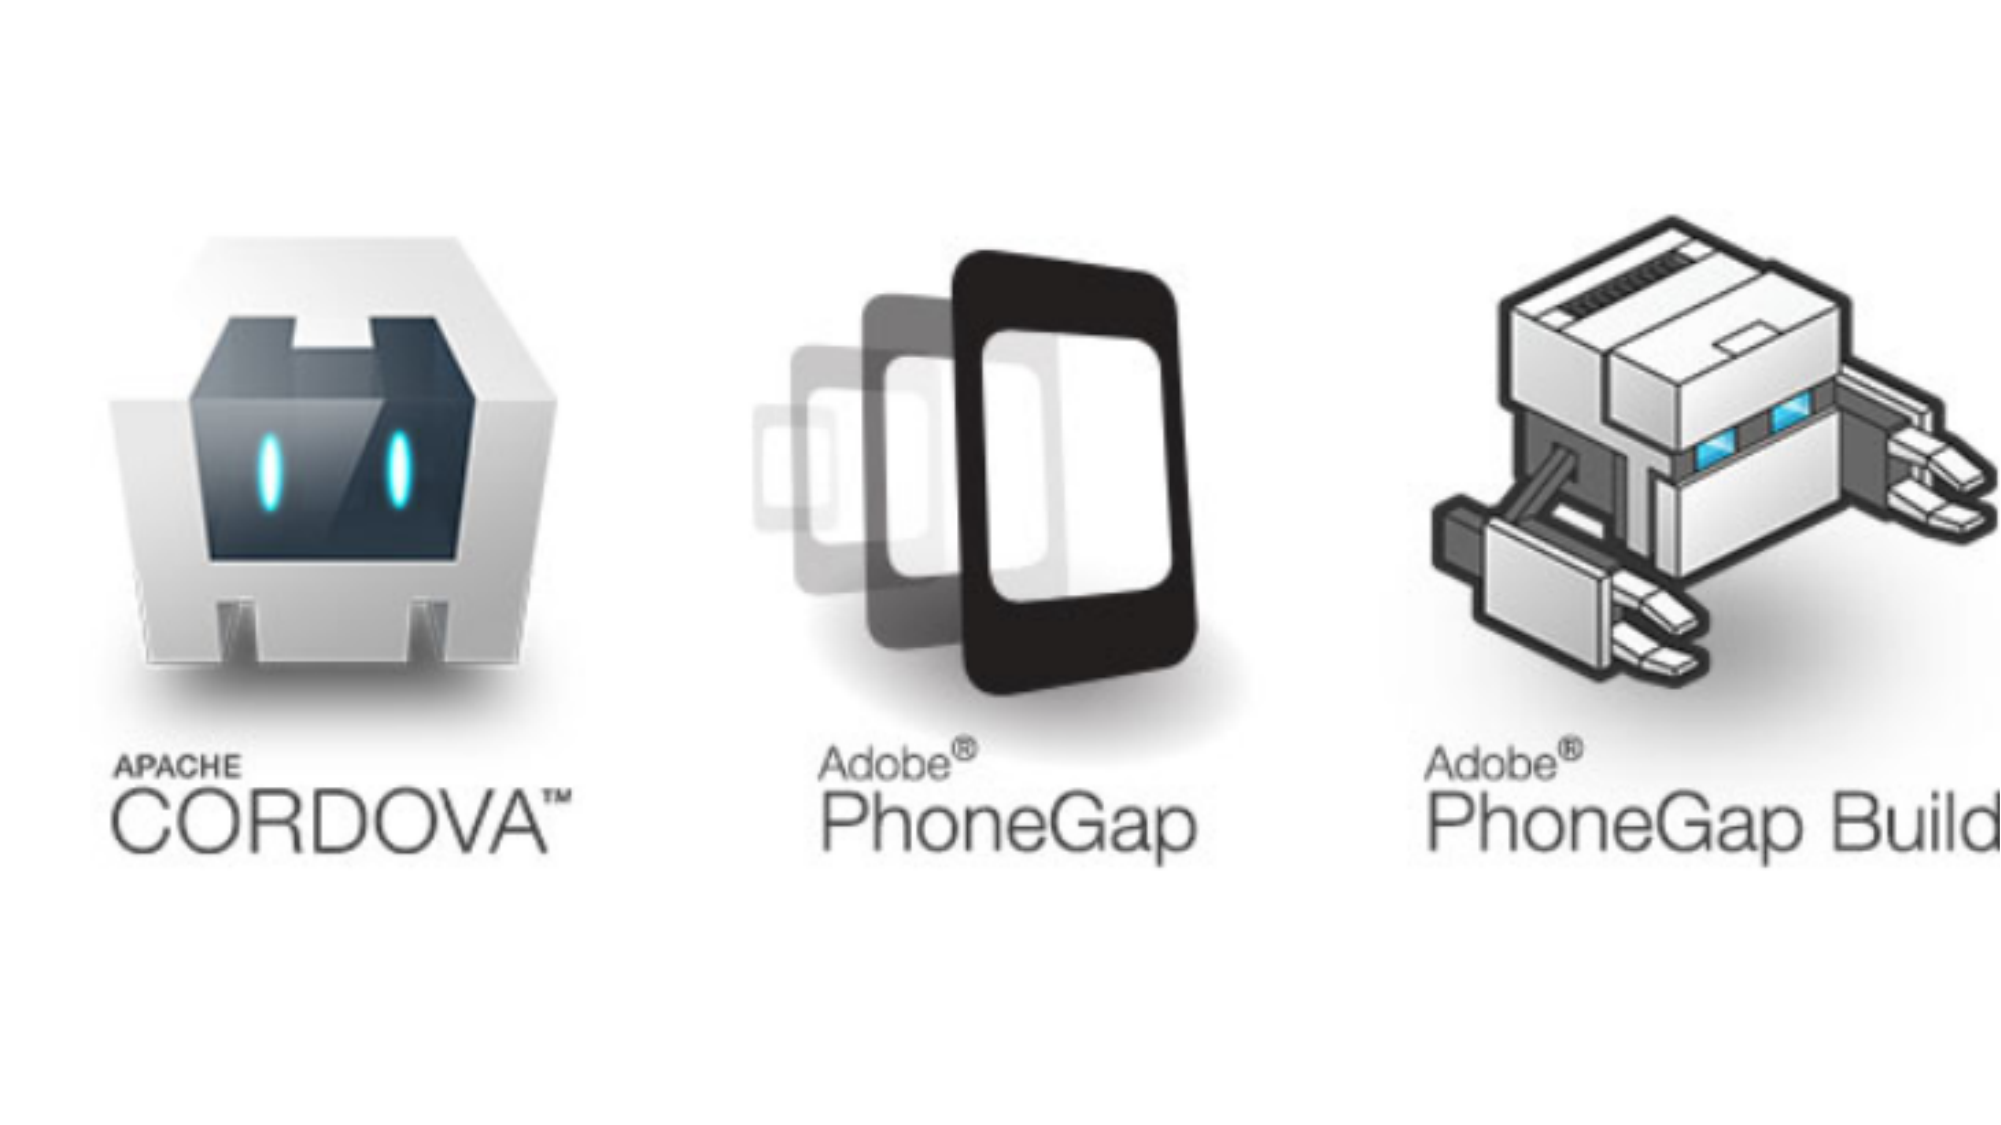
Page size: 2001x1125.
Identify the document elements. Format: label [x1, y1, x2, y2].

picture [29, 111, 2000, 978]
